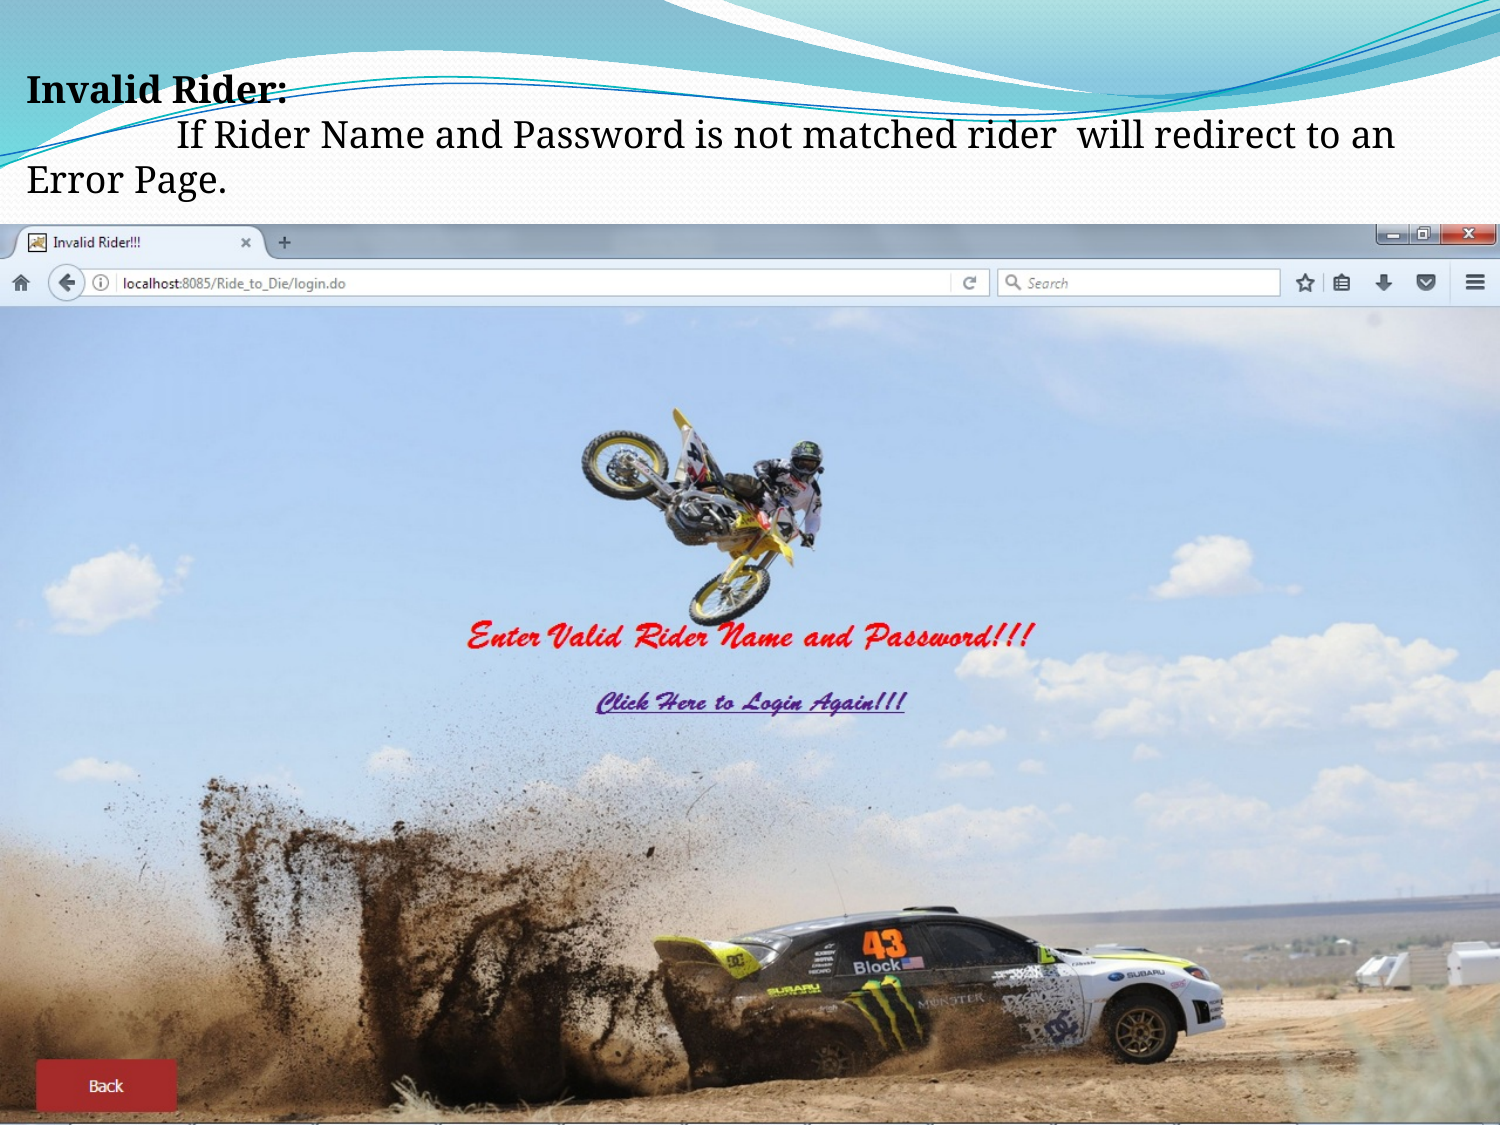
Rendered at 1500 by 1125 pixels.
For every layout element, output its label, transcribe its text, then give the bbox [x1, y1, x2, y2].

picture [0, 224, 1500, 1125]
text_box Invalid Rider: If Rider Name and Password is not matched rider will redirect to an Error Page. [11, 58, 1423, 209]
